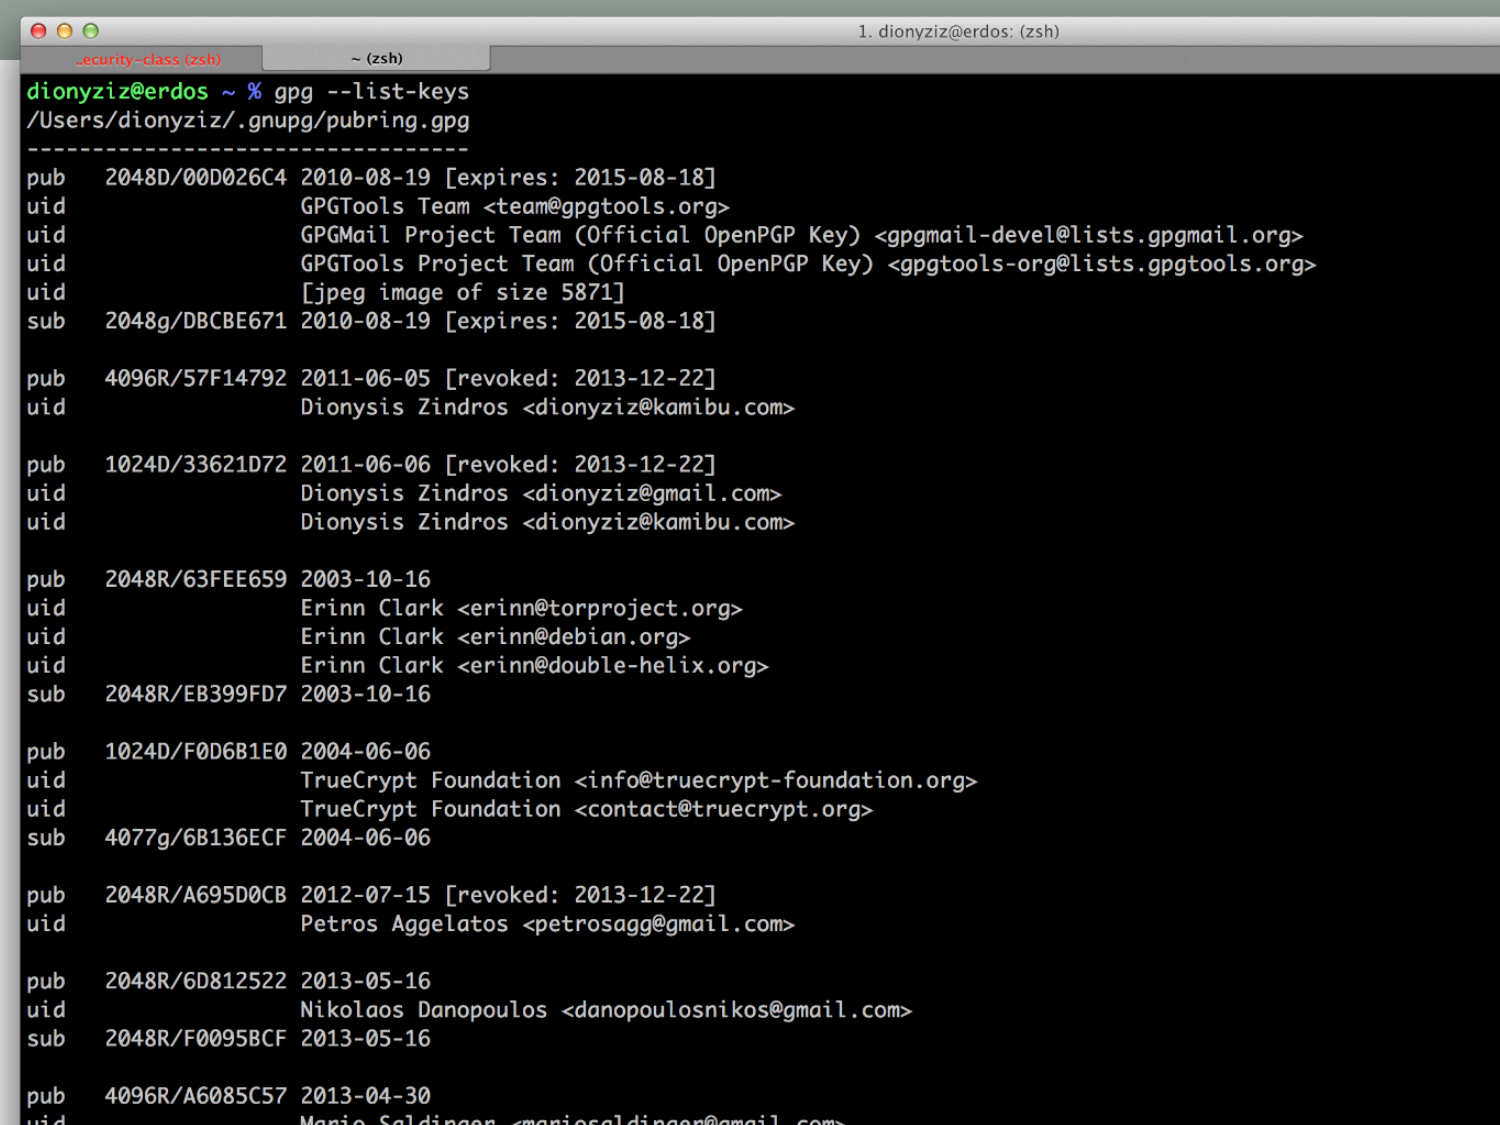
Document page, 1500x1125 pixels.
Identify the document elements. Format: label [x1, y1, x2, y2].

list [0, 0, 1500, 1125]
